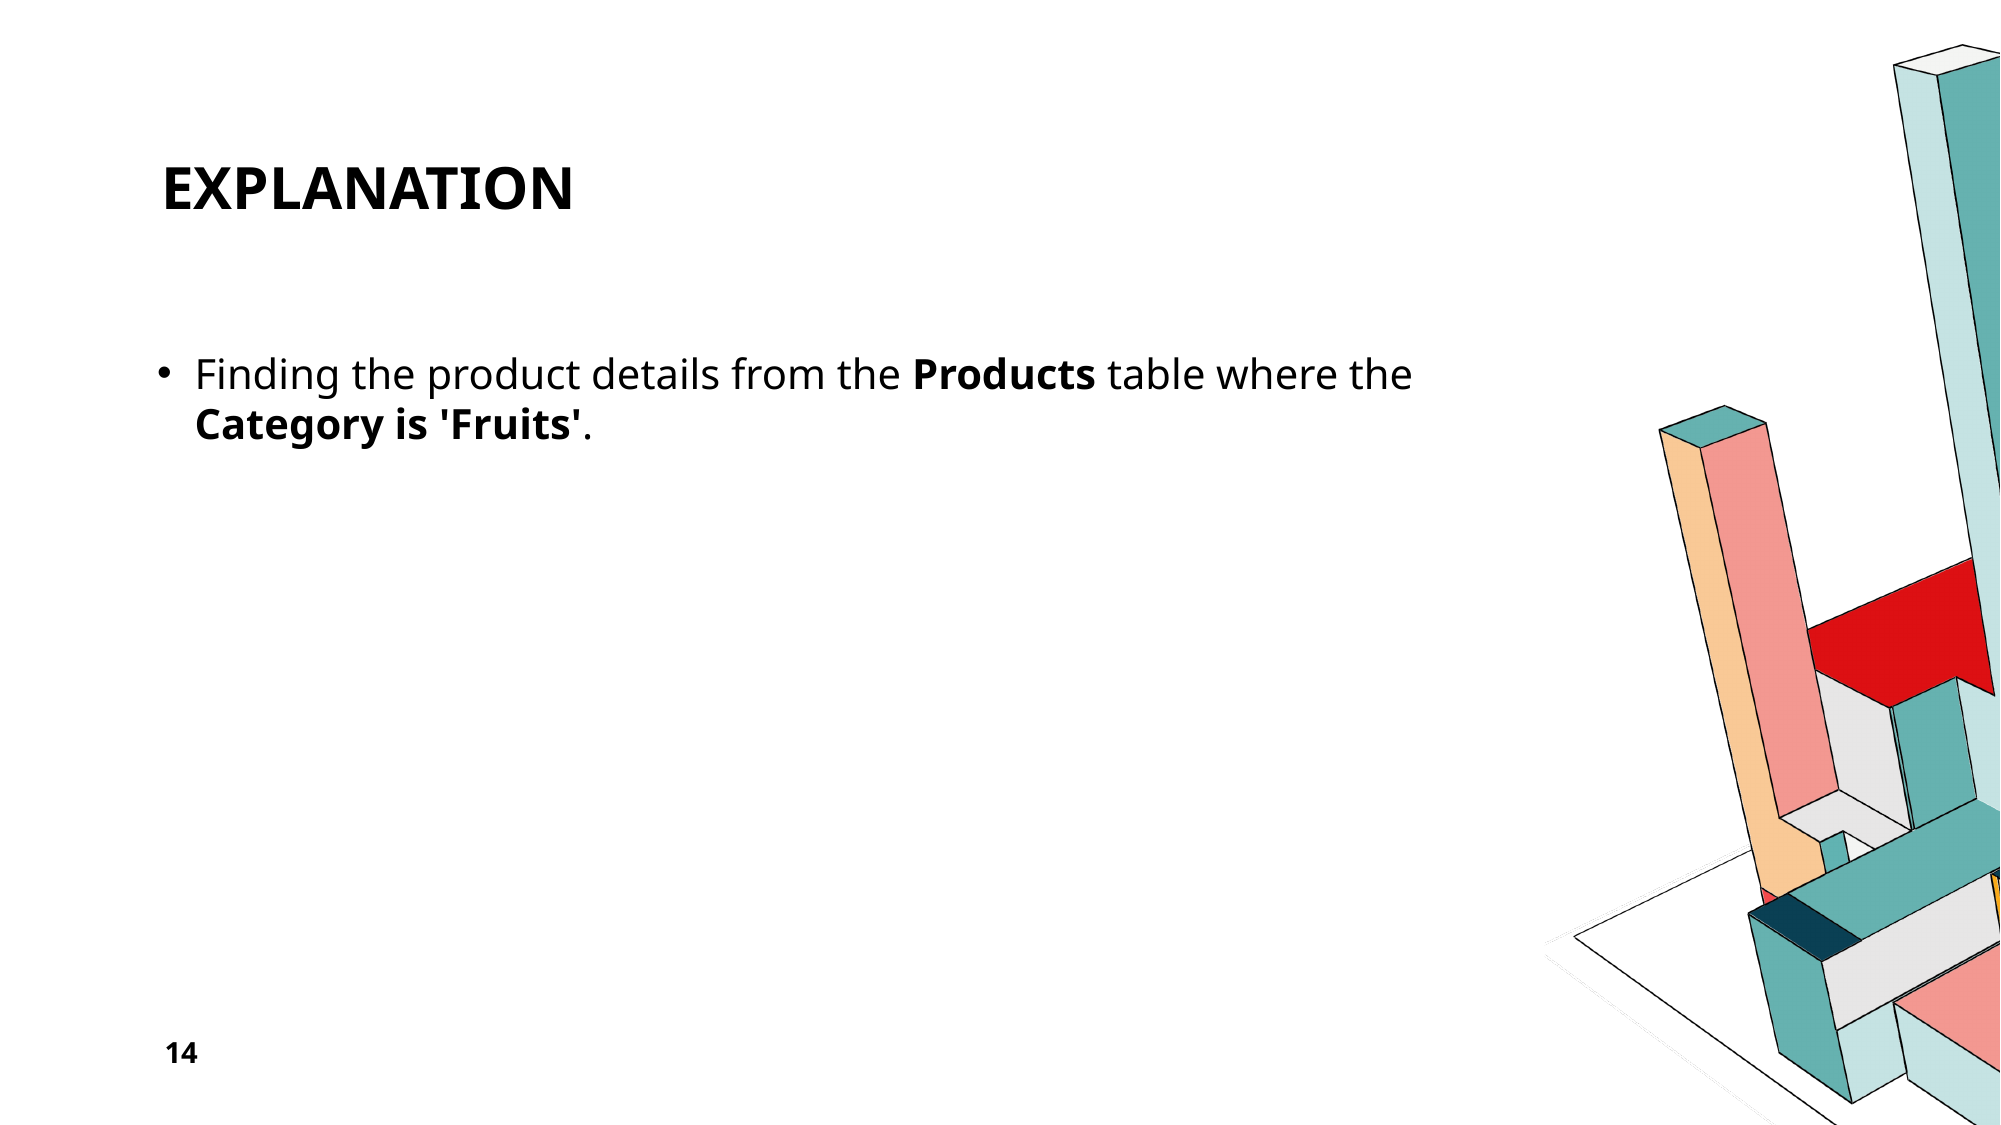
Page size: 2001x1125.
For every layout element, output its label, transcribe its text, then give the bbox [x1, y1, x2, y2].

picture [1544, 43, 2000, 1125]
title EXPLANATION [146, 11, 1508, 230]
slide_number 14 [149, 1024, 588, 1085]
list Finding the product details from the Products table where the Category is 'Fruits'. [142, 339, 1508, 913]
